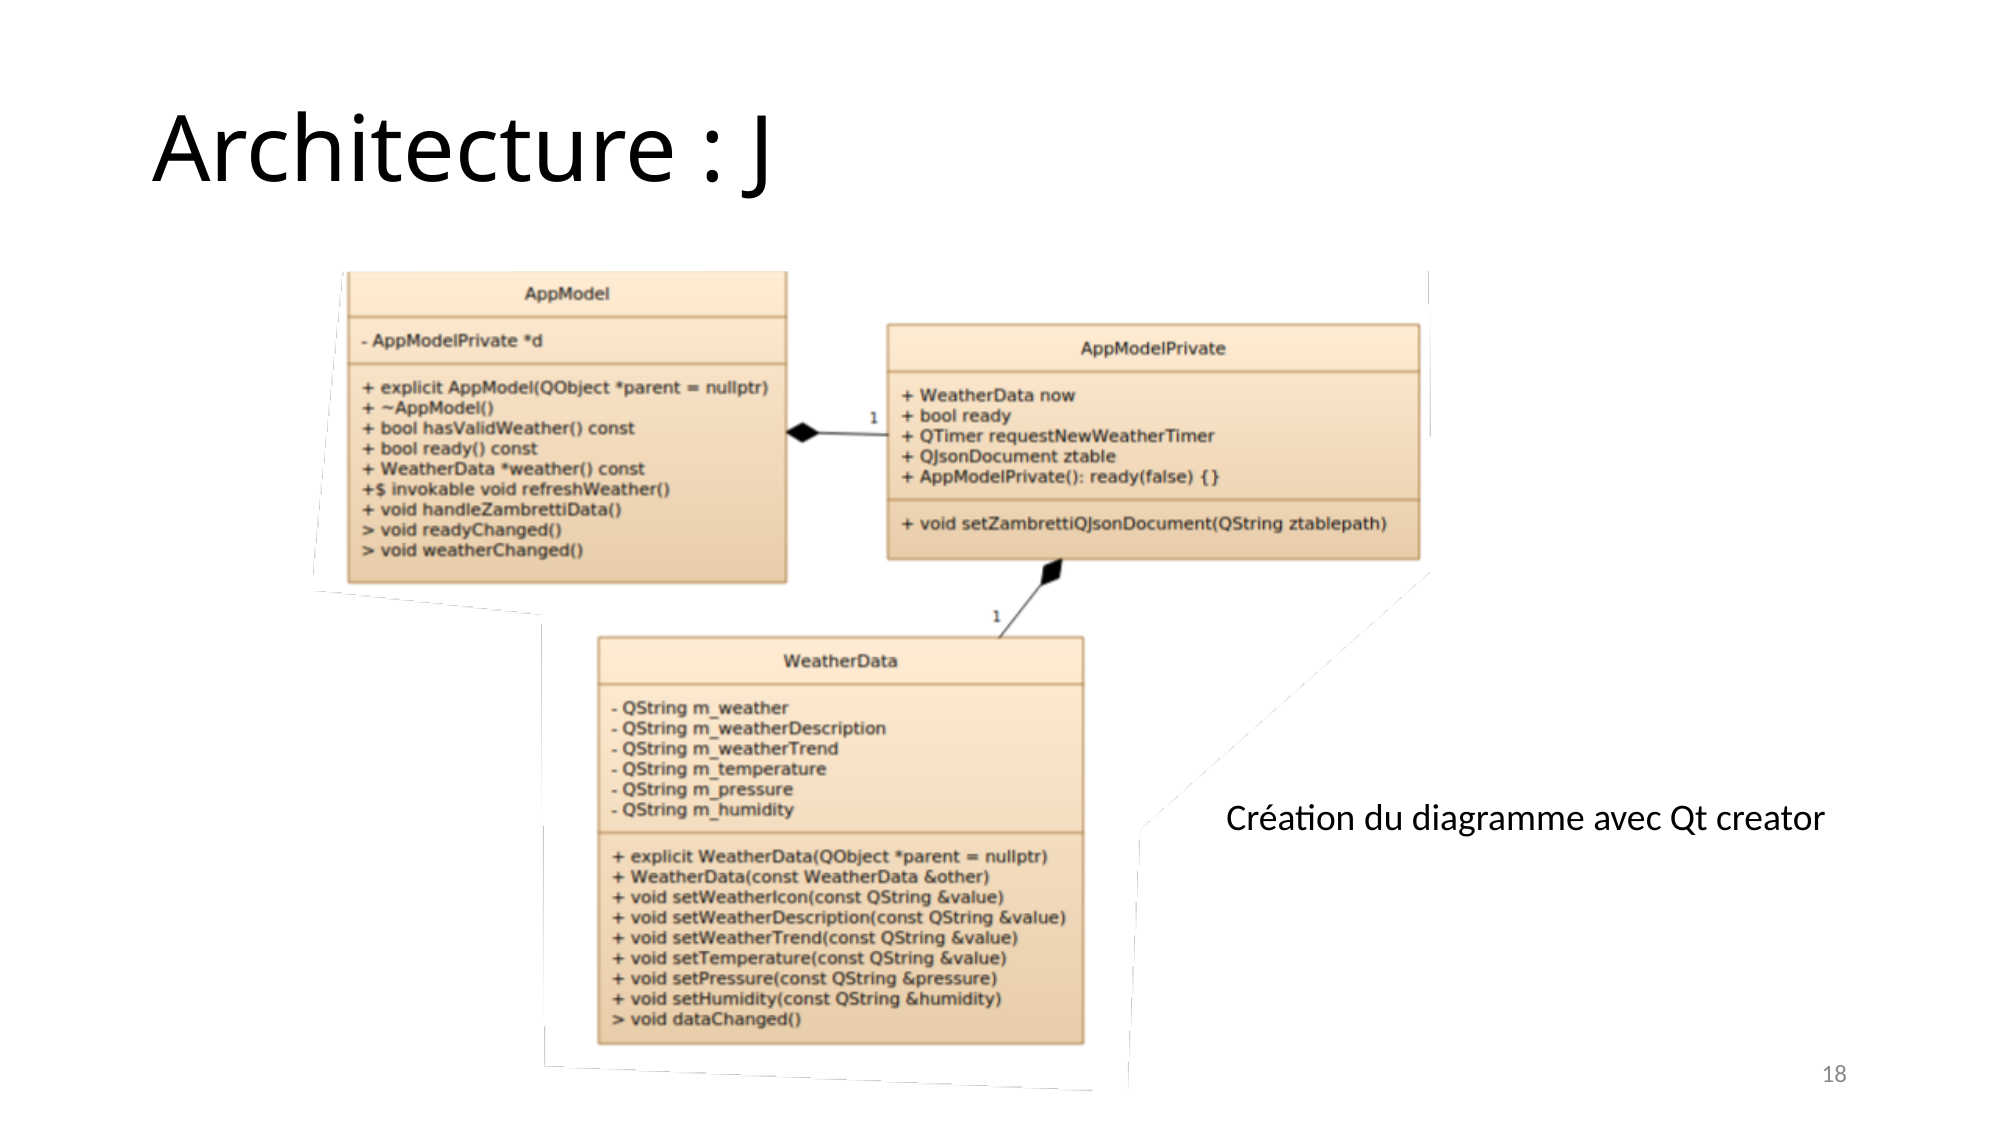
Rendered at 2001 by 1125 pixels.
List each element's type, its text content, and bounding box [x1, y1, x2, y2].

text_box Création du diagramme avec Qt creator [1436, 785, 1842, 845]
text_box Architecture : J [137, 43, 1862, 261]
text_box 18 [1412, 1042, 1862, 1103]
picture [312, 271, 1432, 1092]
